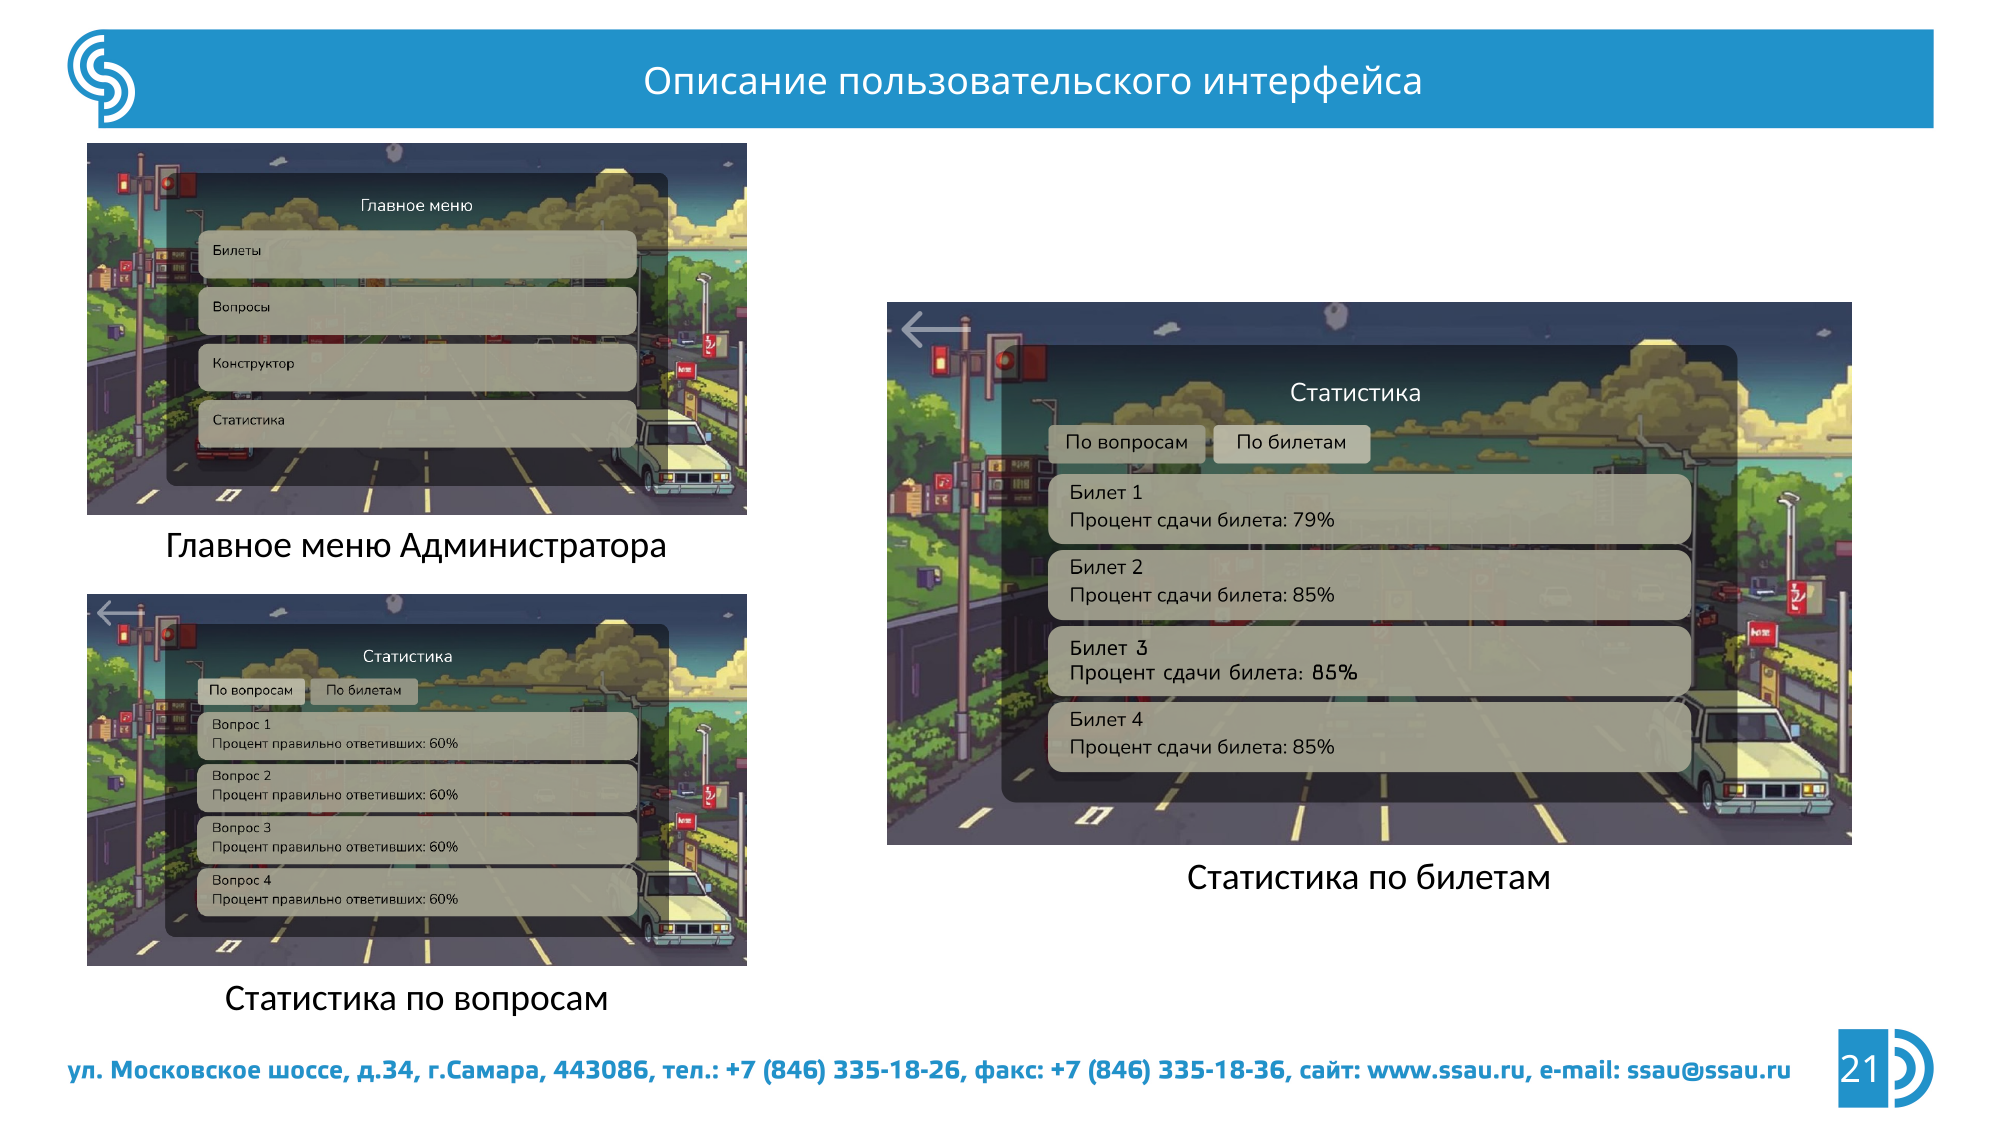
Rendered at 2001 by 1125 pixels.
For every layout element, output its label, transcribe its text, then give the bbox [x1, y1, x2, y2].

text_box 21 [1822, 1037, 1900, 1104]
text_box Главное меню Администратора [151, 515, 684, 573]
text_box Статистика по вопросам [210, 966, 625, 1026]
picture [0, 0, 2001, 1125]
text_box Описание пользовательского интерфейса [385, 49, 1682, 110]
text_box Статистика по билетам [1172, 845, 1567, 905]
